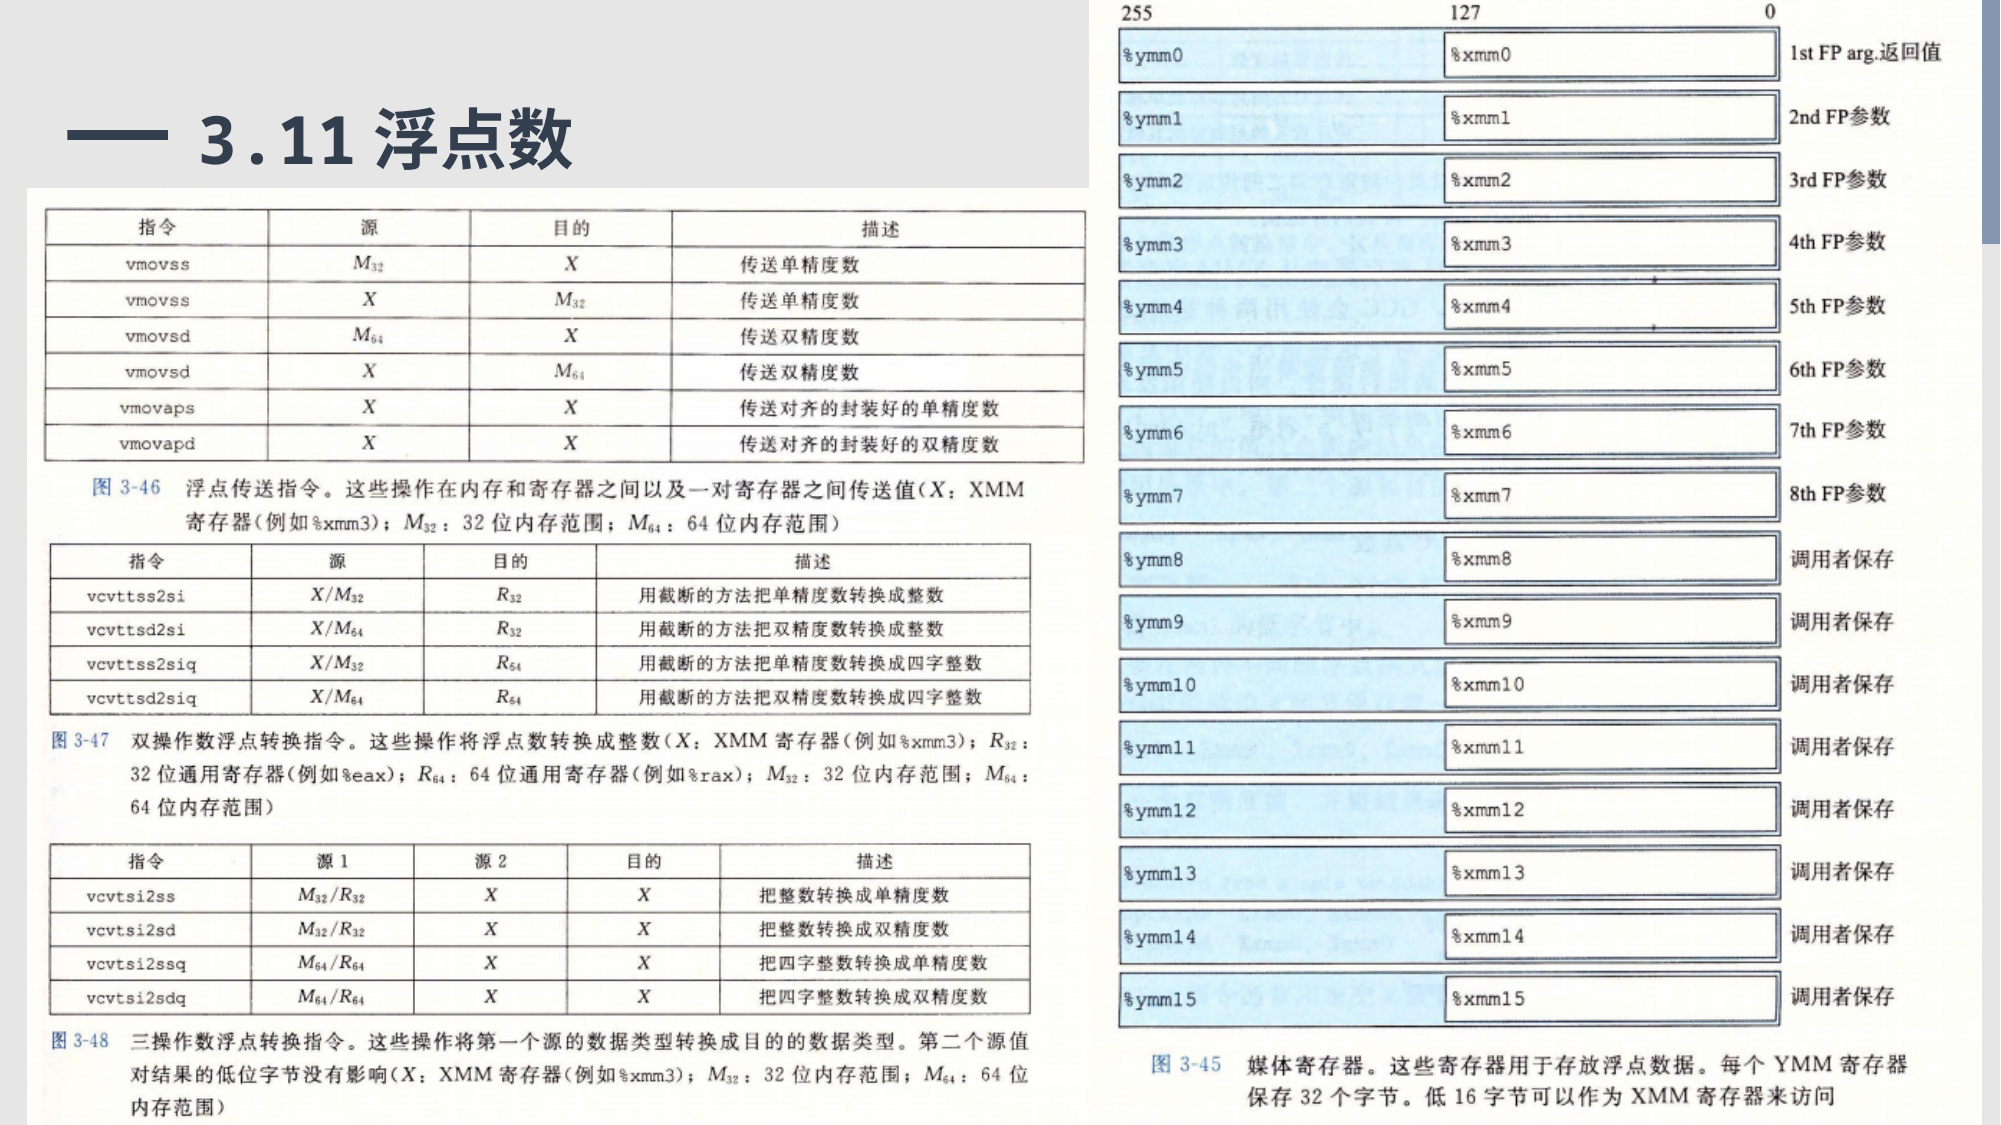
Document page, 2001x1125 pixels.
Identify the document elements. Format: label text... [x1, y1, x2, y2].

picture [27, 0, 1982, 1125]
title 3.11浮点数 [182, 97, 1089, 188]
